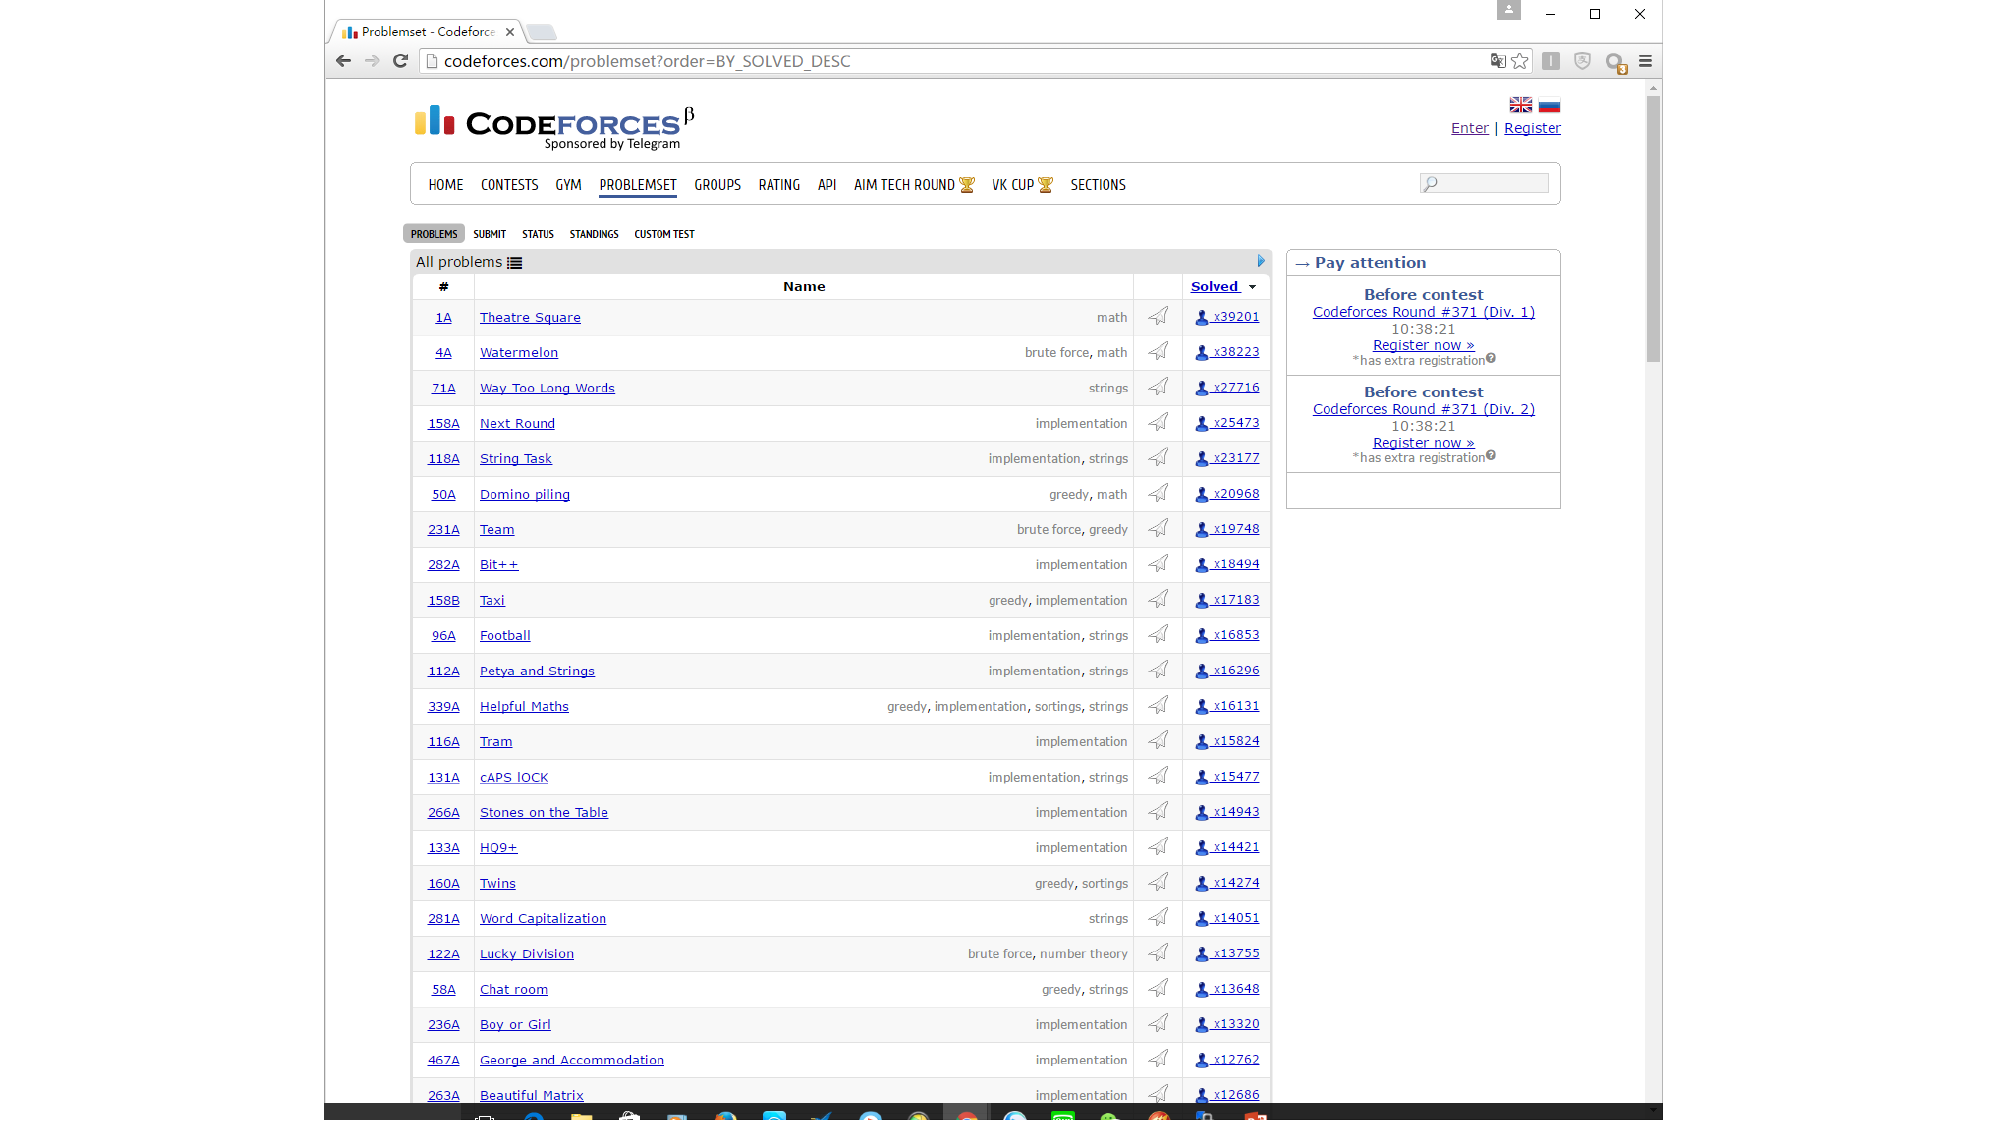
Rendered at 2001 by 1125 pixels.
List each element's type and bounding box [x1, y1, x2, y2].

picture [324, 0, 1663, 1120]
